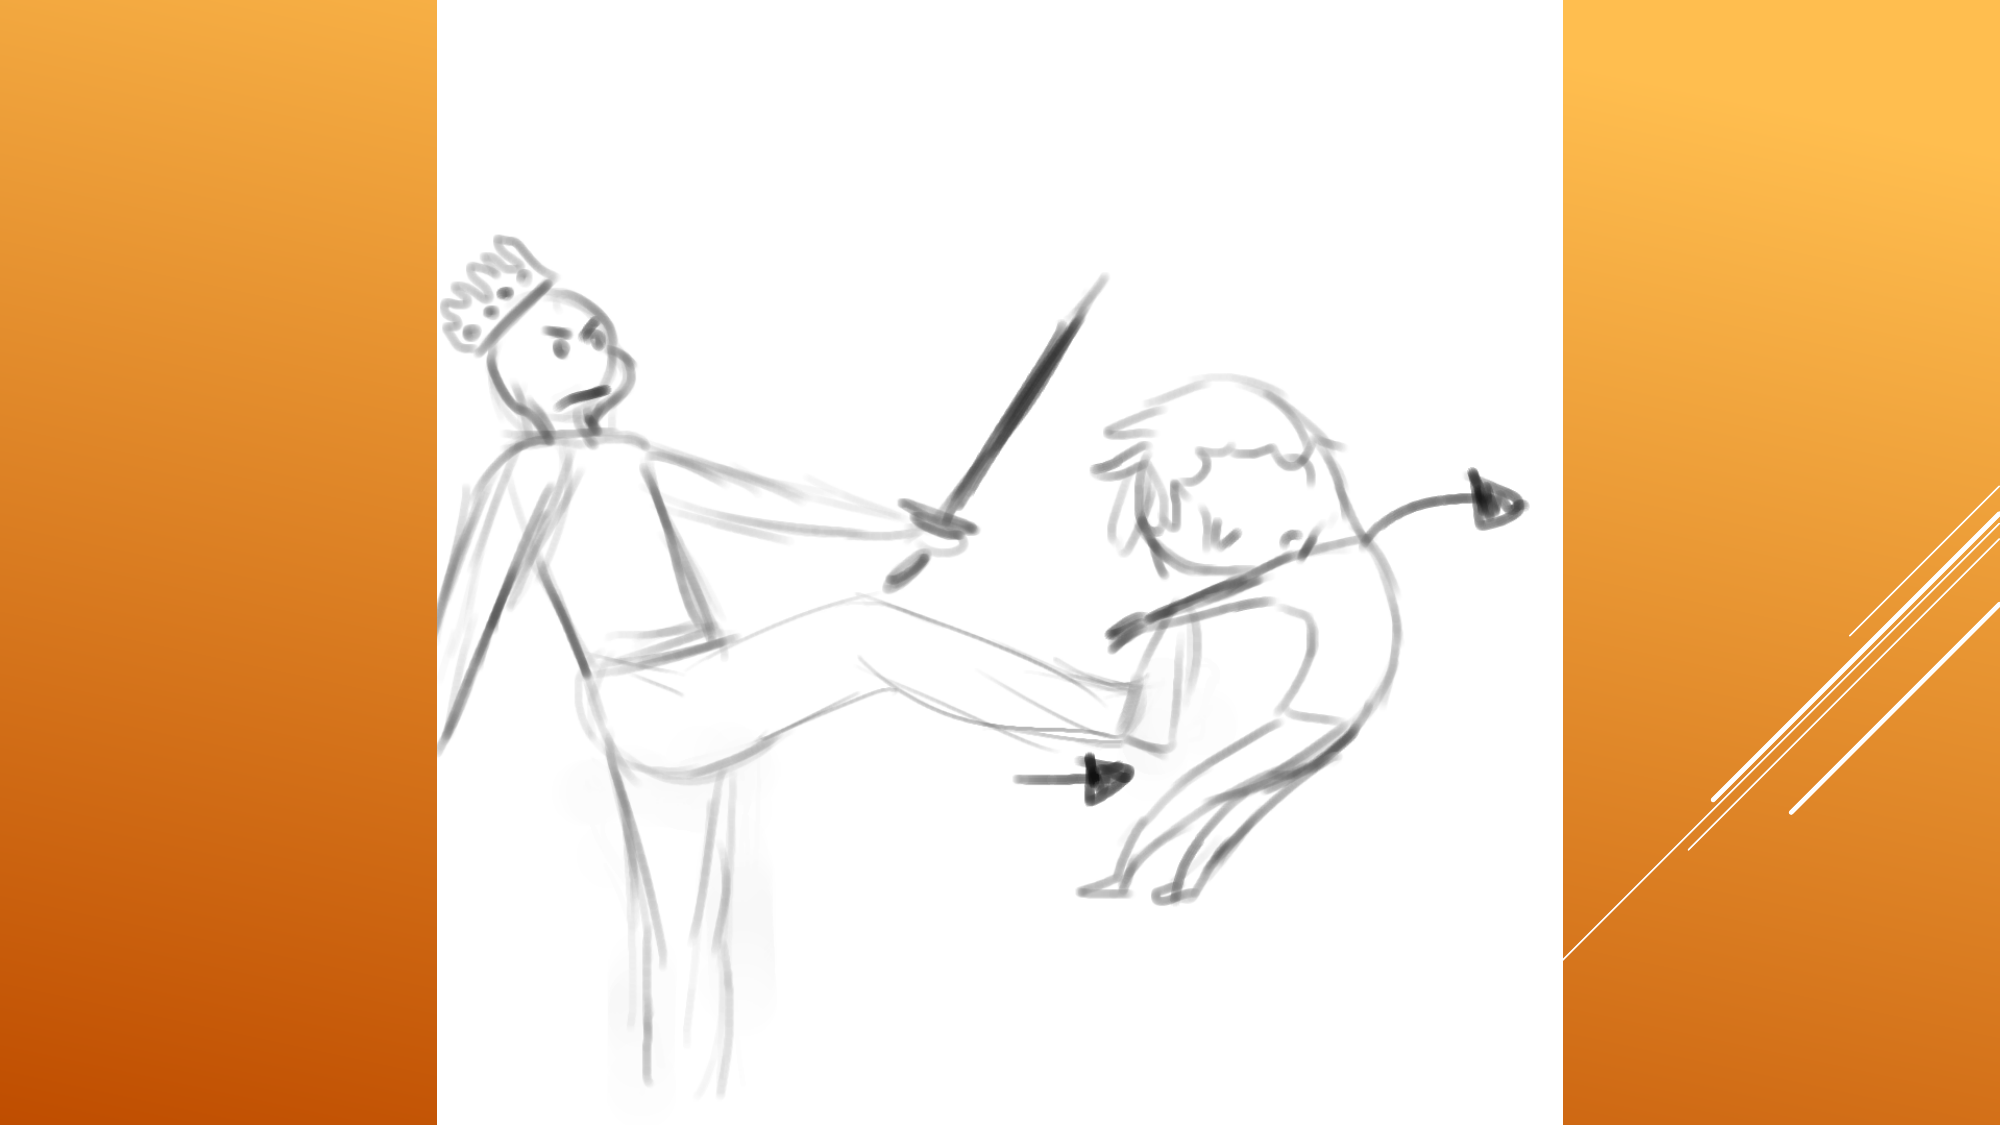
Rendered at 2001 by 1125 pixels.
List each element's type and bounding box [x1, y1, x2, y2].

picture [437, 0, 1563, 1125]
